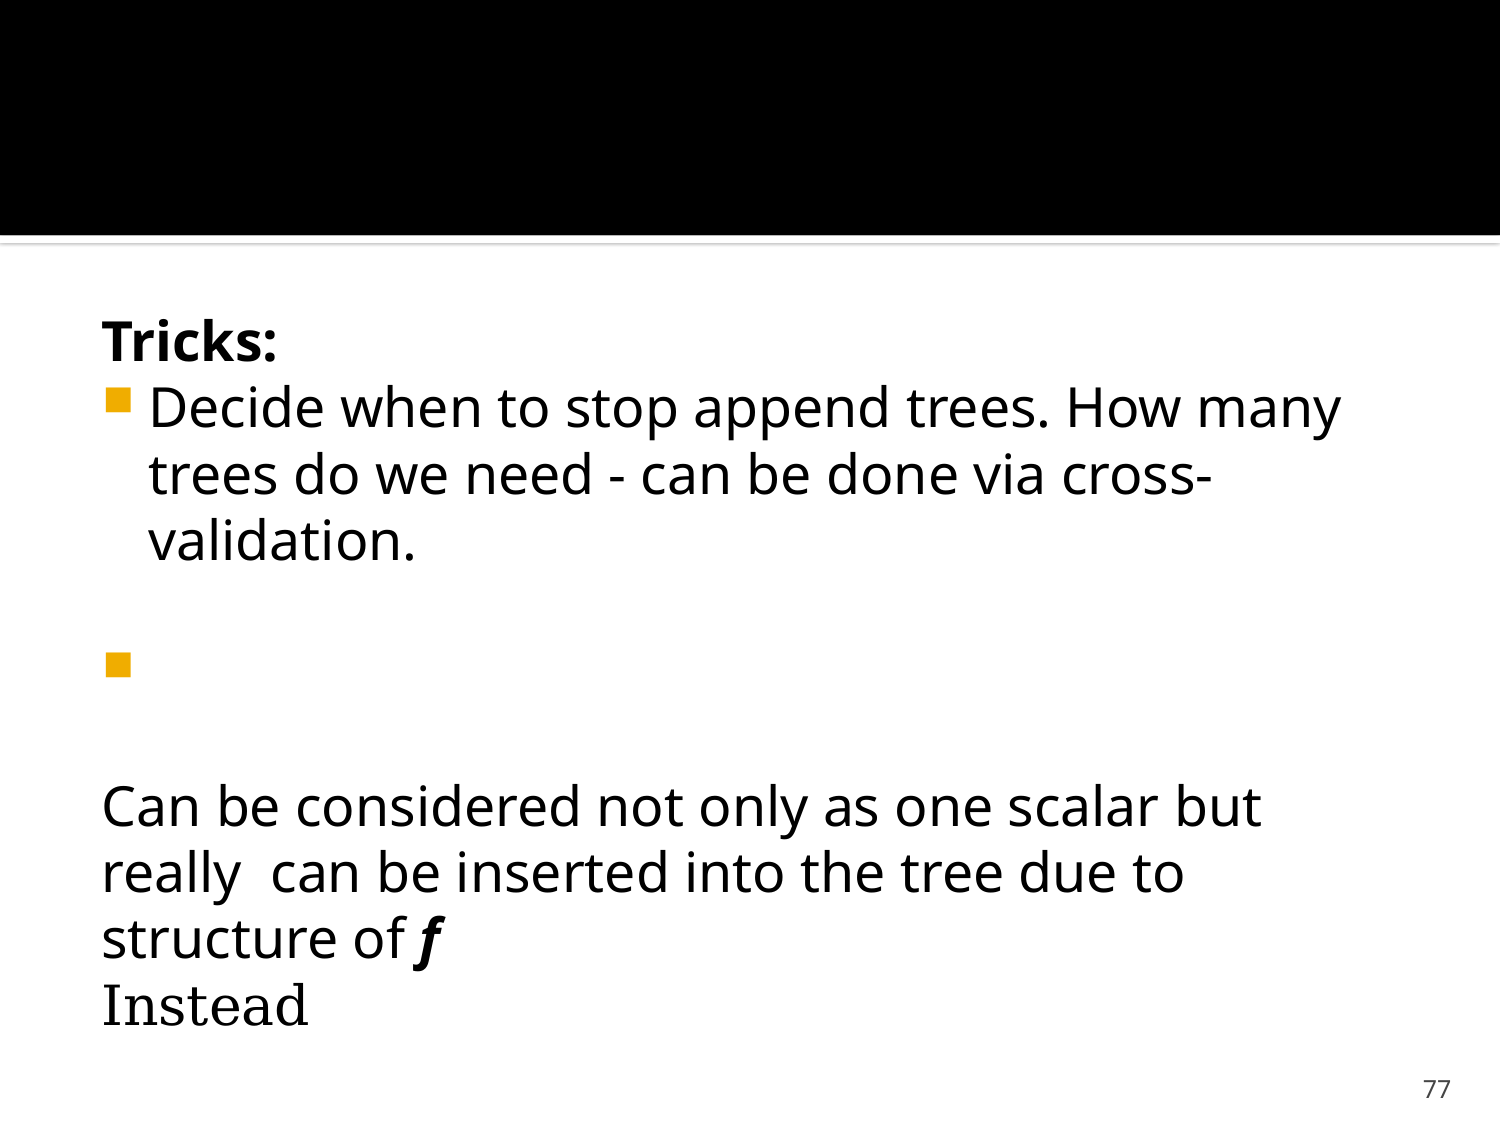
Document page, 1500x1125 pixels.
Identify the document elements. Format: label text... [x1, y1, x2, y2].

slide_number 77 [1345, 1062, 1467, 1108]
